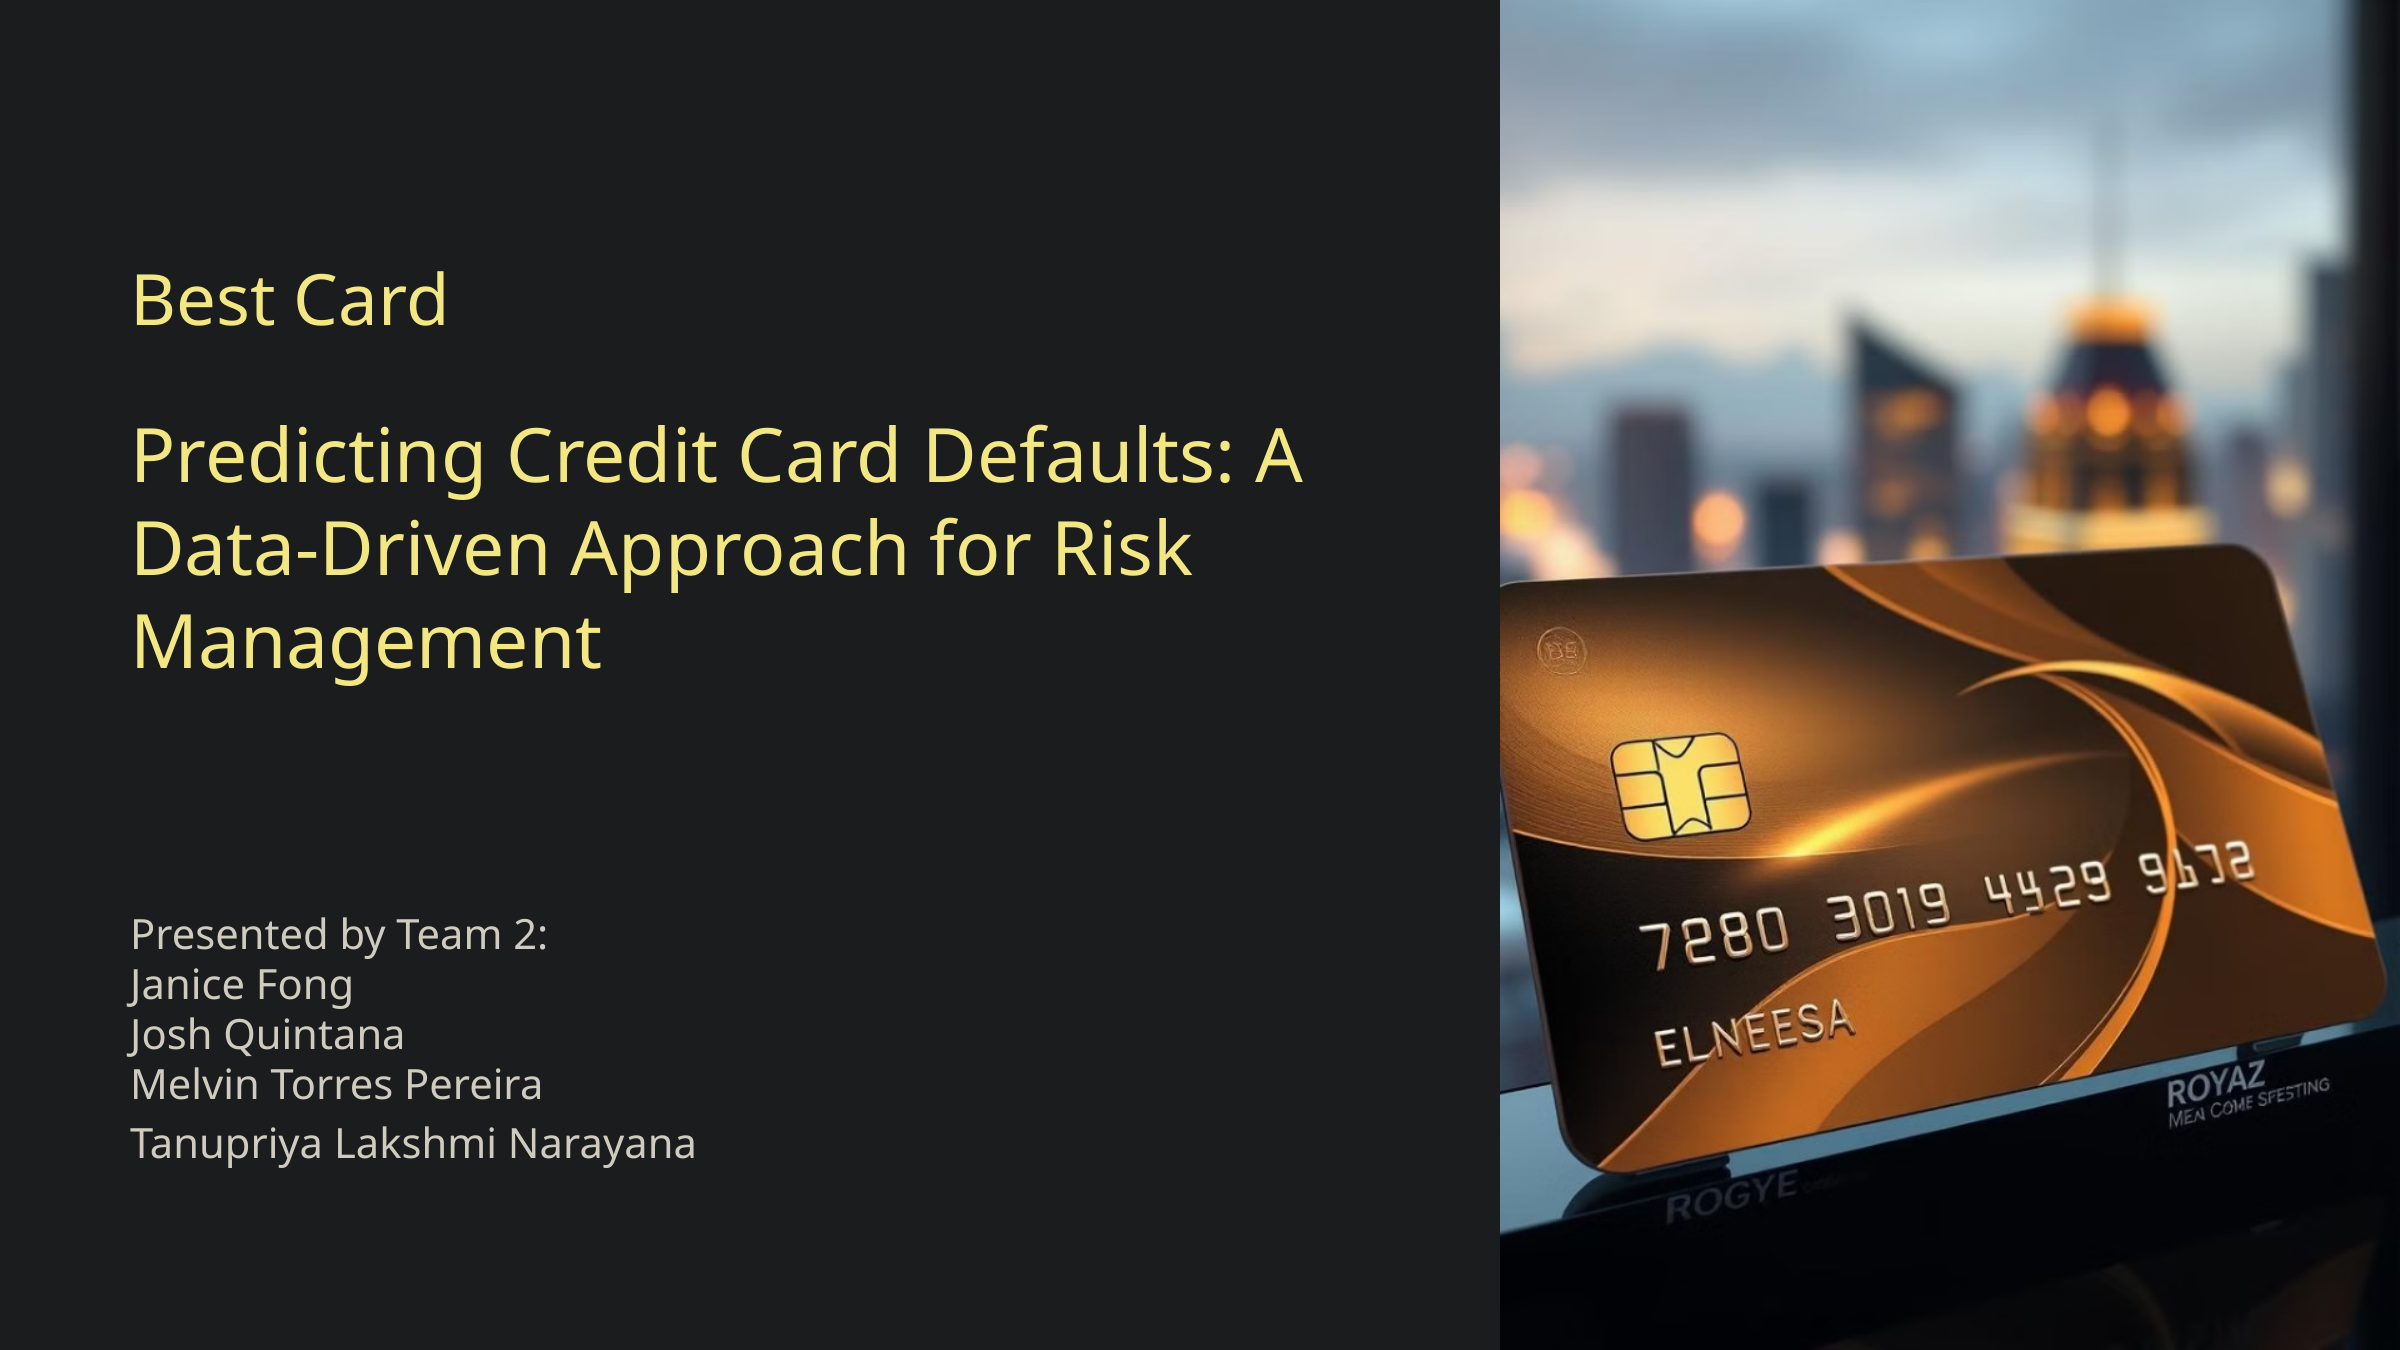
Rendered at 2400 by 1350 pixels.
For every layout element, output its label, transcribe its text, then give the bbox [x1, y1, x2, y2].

text_box Predicting Credit Card Defaults: A Data-Driven Approach for Risk Management [130, 405, 1370, 703]
text_box Presented by Team 2: Janice Fong Josh Quintana Melvin Torres Pereira Tanupriya Lakshmi Narayana [130, 907, 1370, 1206]
text_box Best Card [130, 247, 875, 341]
picture [1499, 0, 2400, 1350]
